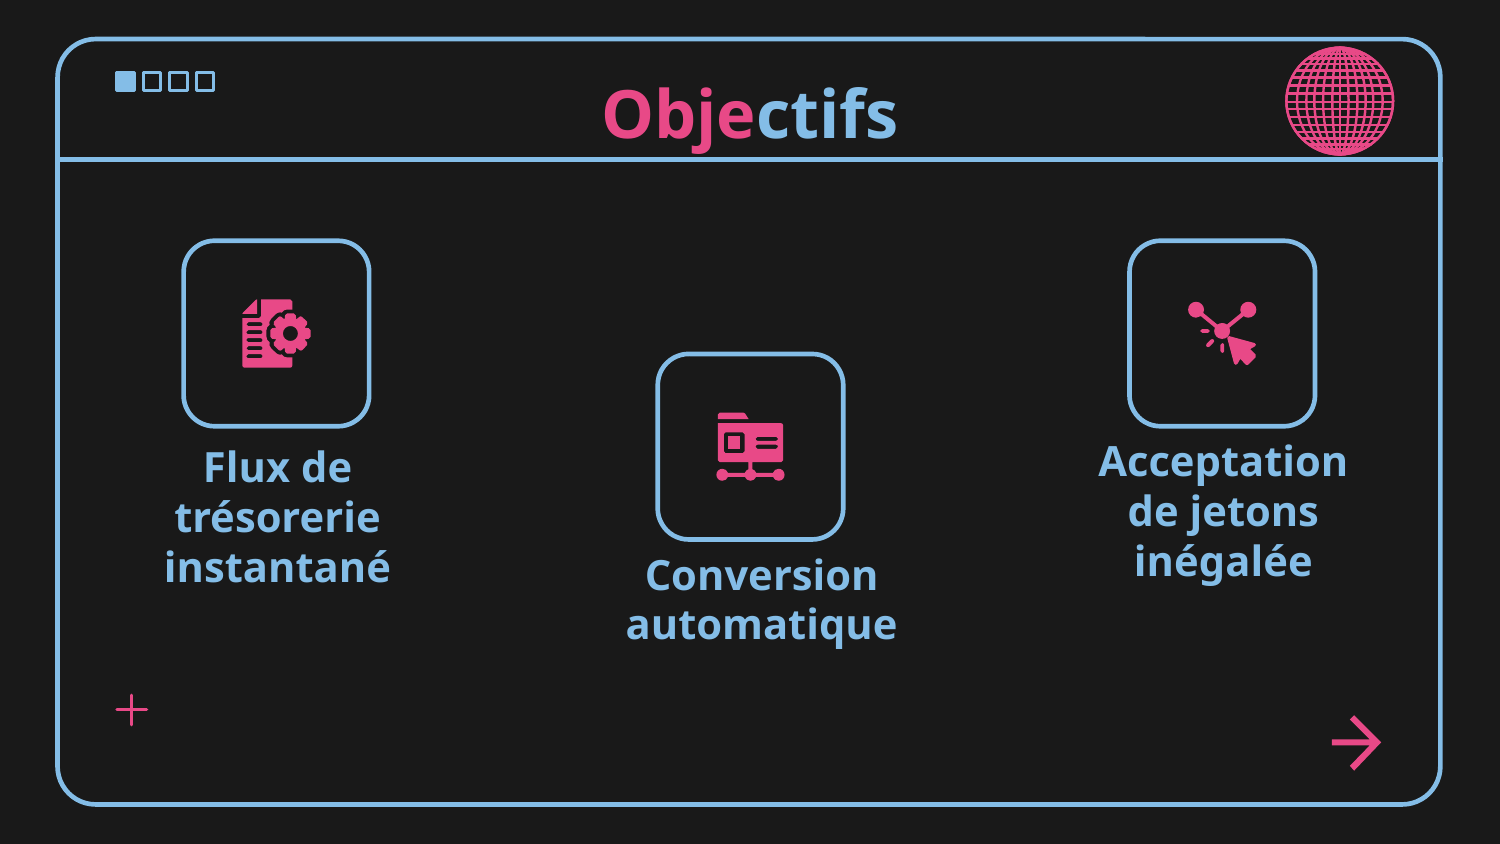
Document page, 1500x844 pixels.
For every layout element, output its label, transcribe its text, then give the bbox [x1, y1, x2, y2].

text_box Objectifs [118, 72, 1382, 167]
text_box Acceptation de jetons inégalée [1063, 441, 1383, 579]
text_box [1331, 715, 1382, 771]
text_box Flux de trésorerie instantané [118, 441, 438, 591]
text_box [716, 412, 785, 482]
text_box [1187, 301, 1257, 366]
text_box [1129, 240, 1316, 427]
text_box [242, 299, 311, 368]
text_box [657, 353, 844, 540]
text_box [1285, 46, 1394, 156]
text_box Conversion automatique [590, 555, 933, 642]
text_box [183, 240, 370, 427]
